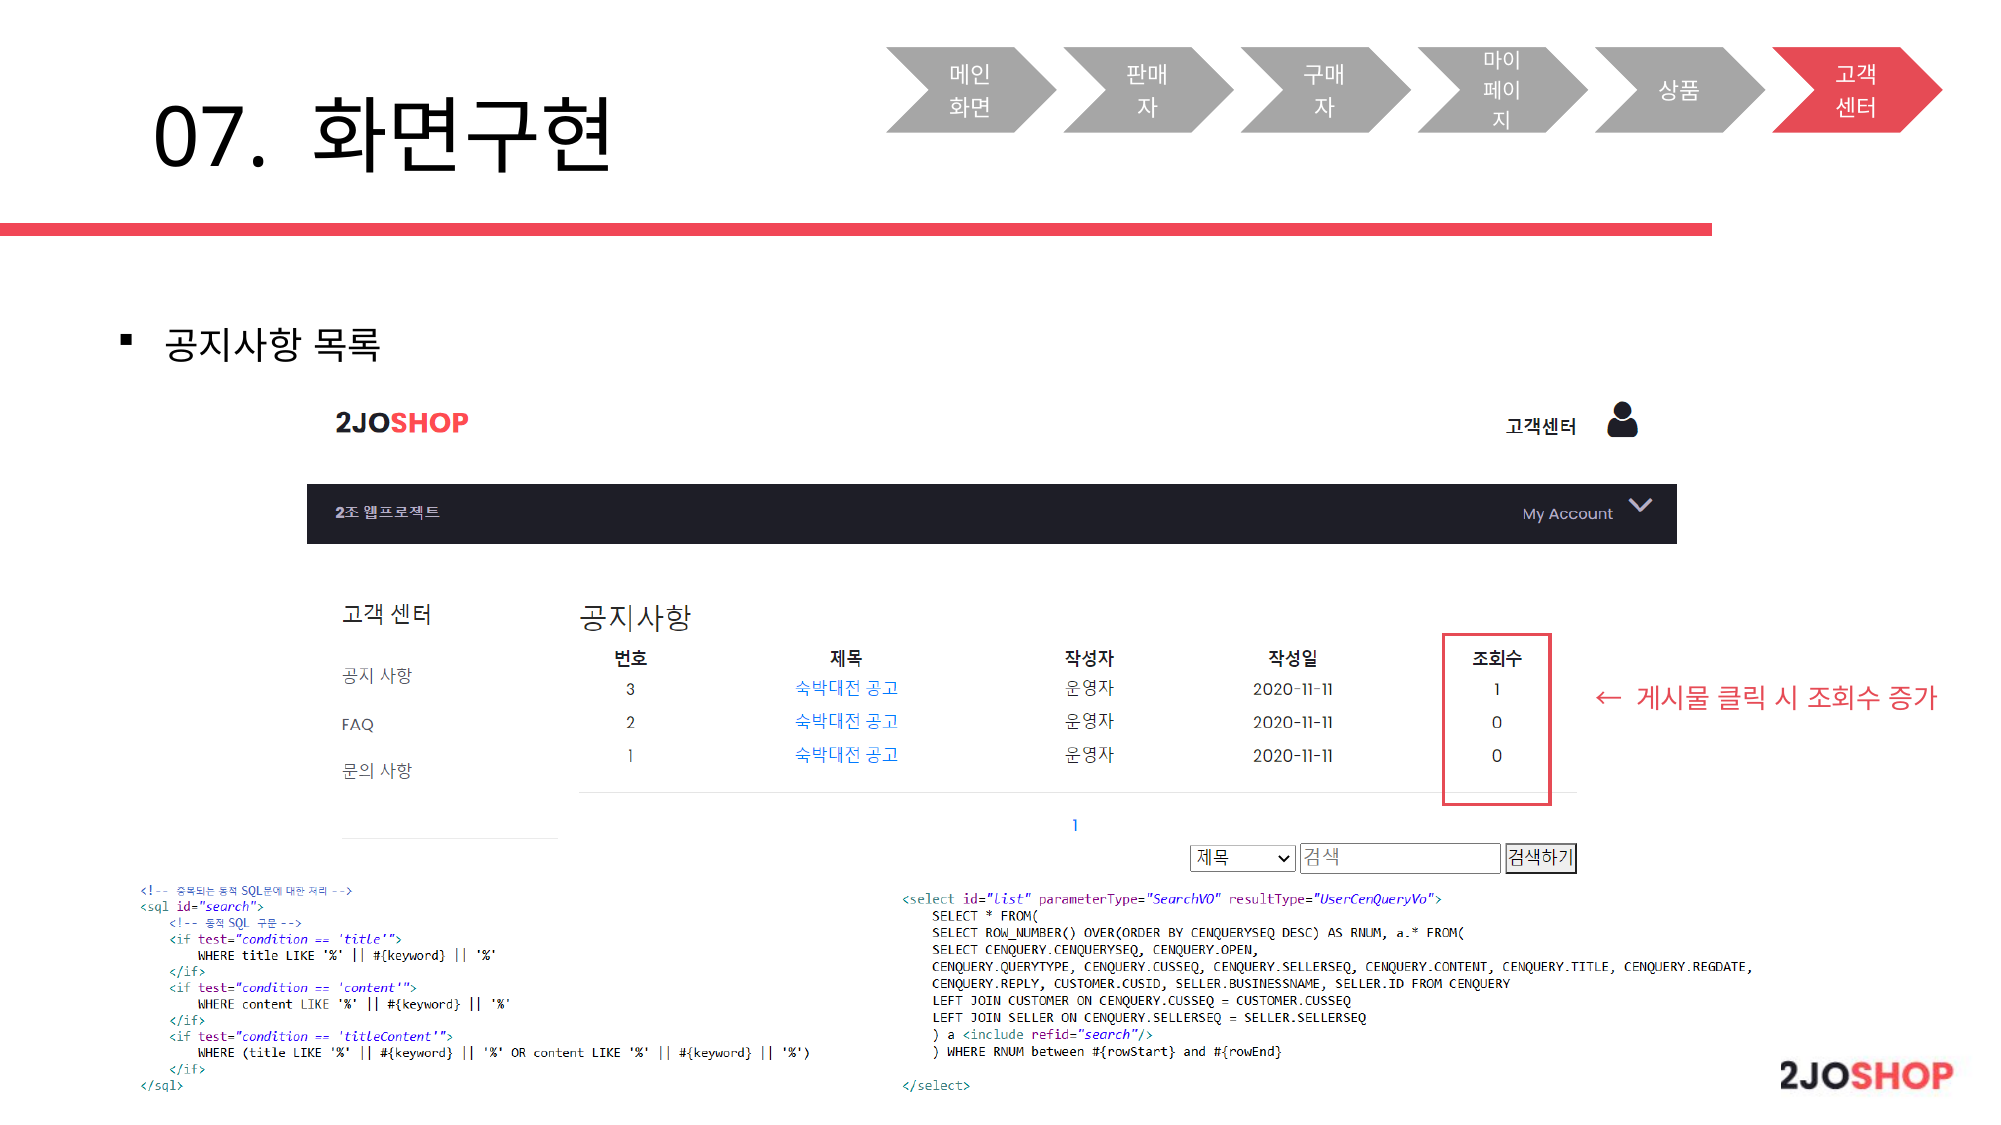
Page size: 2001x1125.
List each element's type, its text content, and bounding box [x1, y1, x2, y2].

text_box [882, 45, 1946, 135]
text_box 공지사항 목록 [102, 314, 398, 375]
picture [882, 881, 1975, 1112]
title 07. 화면구현 [137, 59, 1863, 219]
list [307, 374, 1677, 924]
picture [124, 870, 869, 1099]
text_box ← 게시물 클릭 시 조회수 증가 [1677, 674, 1954, 722]
